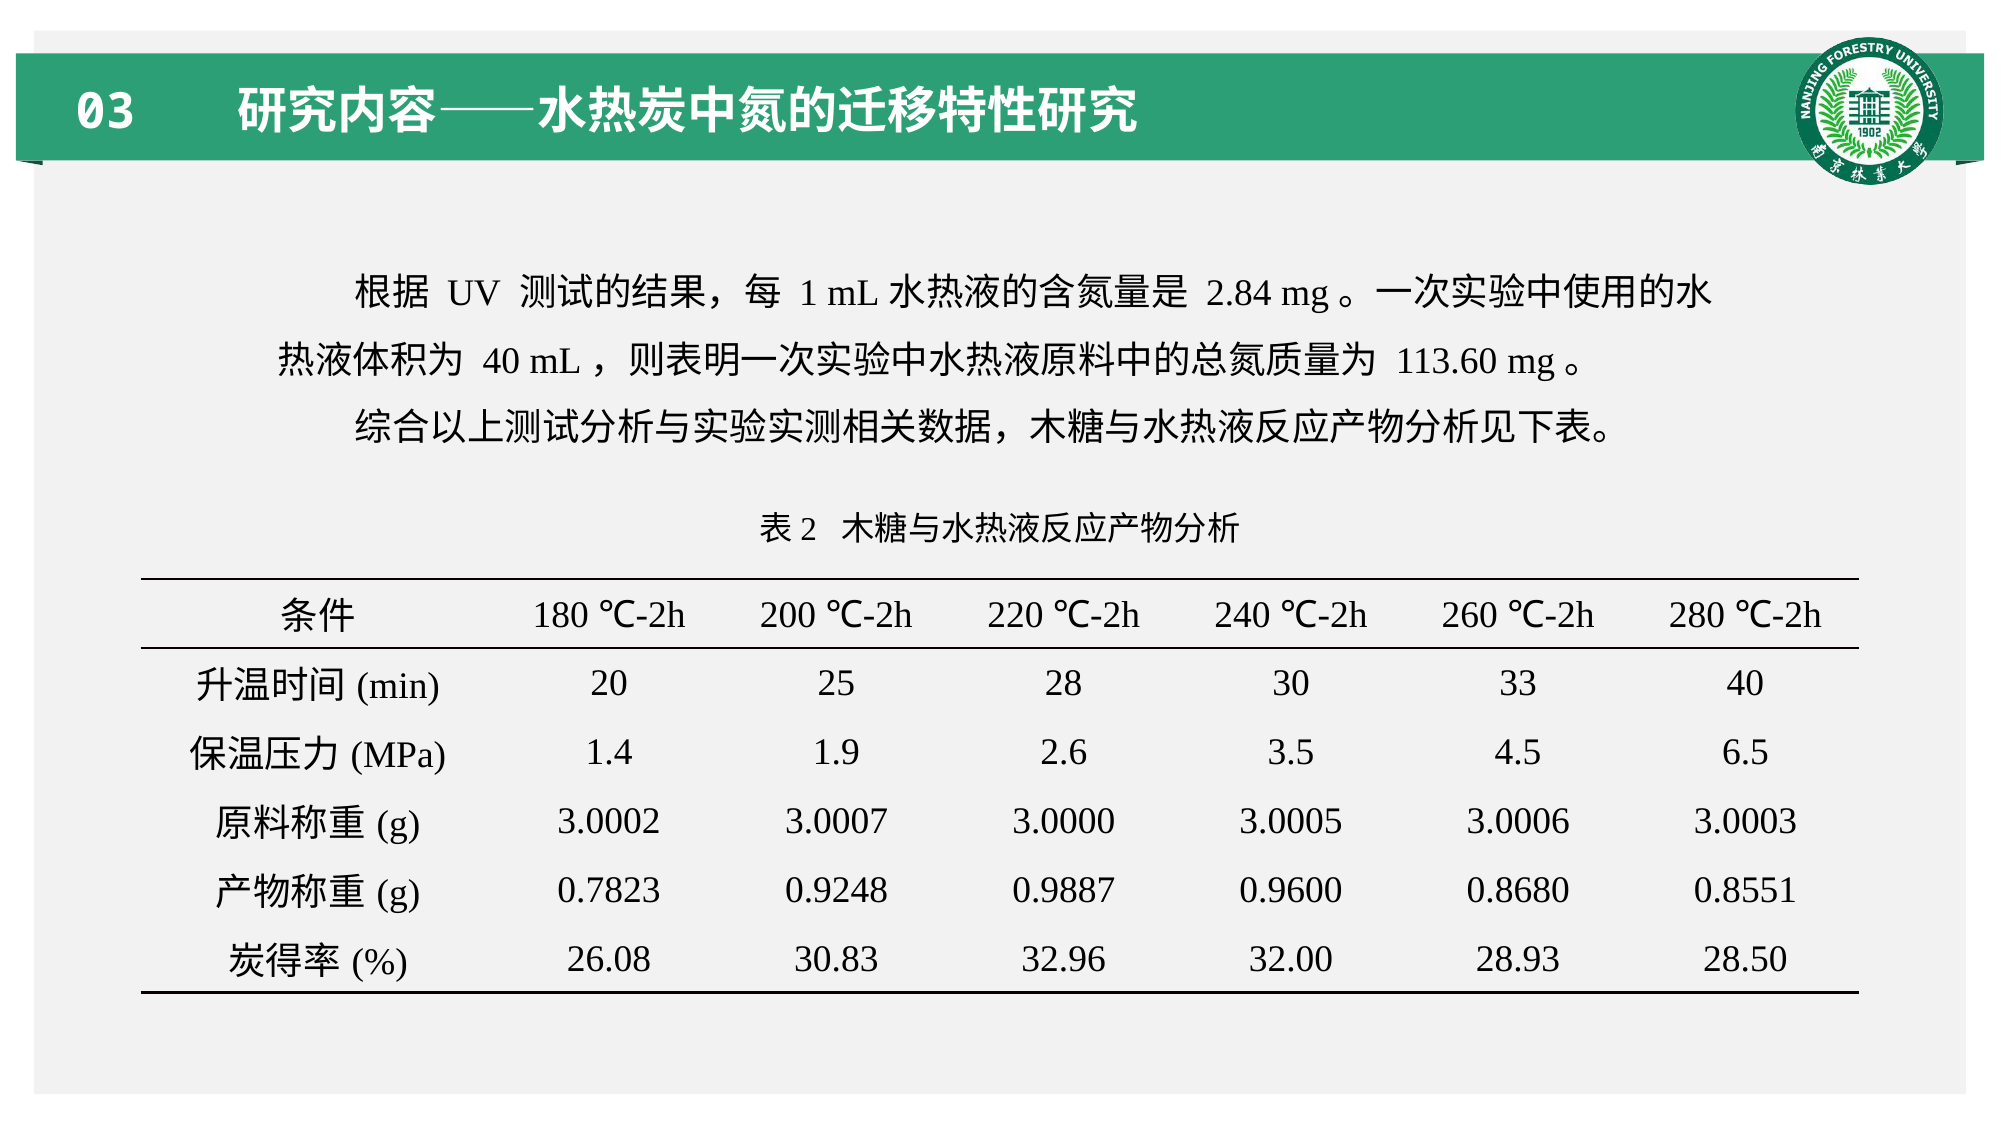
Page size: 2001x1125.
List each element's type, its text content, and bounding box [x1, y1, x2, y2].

table_cell 0.8680 [1405, 855, 1632, 924]
table_cell 升温时间(min) [141, 649, 496, 717]
table_cell 28 [950, 649, 1177, 717]
table_cell 30 [1177, 649, 1405, 717]
table_cell 28.50 [1632, 924, 1859, 991]
table_cell 20 [496, 649, 723, 717]
table_header 220 ℃-2h [950, 580, 1177, 647]
table_cell 3.0003 [1632, 786, 1859, 855]
text_box 表2 木糖与水热液反应产物分析 [404, 499, 1596, 555]
table_header 260 ℃-2h [1405, 580, 1632, 647]
table_cell 3.0000 [950, 786, 1177, 855]
table_cell 原料称重(g) [141, 786, 496, 855]
table_cell 0.9248 [723, 855, 950, 924]
list 03 研究内容——水热炭中氮的迁移特性研究 [60, 69, 1780, 147]
table_cell 40 [1632, 649, 1859, 717]
table_header 条件 [141, 580, 496, 647]
table_cell 炭得率(%) [141, 924, 496, 991]
table_header 180 ℃-2h [496, 580, 723, 647]
table_cell 0.7823 [496, 855, 723, 924]
table_cell 0.9600 [1177, 855, 1405, 924]
table_cell 0.9887 [950, 855, 1177, 924]
table_cell 32.96 [950, 924, 1177, 991]
table_cell 3.0007 [723, 786, 950, 855]
table_cell 28.93 [1405, 924, 1632, 991]
table_cell 4.5 [1405, 717, 1632, 786]
table_cell 33 [1405, 649, 1632, 717]
table_header 200 ℃-2h [723, 580, 950, 647]
table_cell 3.0006 [1405, 786, 1632, 855]
table_cell 0.8551 [1632, 855, 1859, 924]
table_header 280 ℃-2h [1632, 580, 1859, 647]
table_cell 产物称重(g) [141, 855, 496, 924]
table_cell 3.0002 [496, 786, 723, 855]
picture [1780, 16, 1959, 204]
table_header 240 ℃-2h [1177, 580, 1405, 647]
table_cell 2.6 [950, 717, 1177, 786]
table_cell 26.08 [496, 924, 723, 991]
table_cell 3.5 [1177, 717, 1405, 786]
table_cell 保温压力(MPa) [141, 717, 496, 786]
table_cell 30.83 [723, 924, 950, 991]
table_cell 3.0005 [1177, 786, 1405, 855]
table_cell 1.4 [496, 717, 723, 786]
text_box 根据 UV 测试的结果，每 1 mL水热液的含氮量是 2.84 mg。一次实验中使用的水热液体积为 40 mL，则表明一次实验中水热液原料中的总氮质量为 113.60 mg。 综合以上测试分析与实验实测相关数据，木糖与水热液反应产物分析见下表。 [262, 238, 1738, 456]
table_cell 6.5 [1632, 717, 1859, 786]
table_cell 32.00 [1177, 924, 1405, 991]
table_cell 25 [723, 649, 950, 717]
table_cell 1.9 [723, 717, 950, 786]
